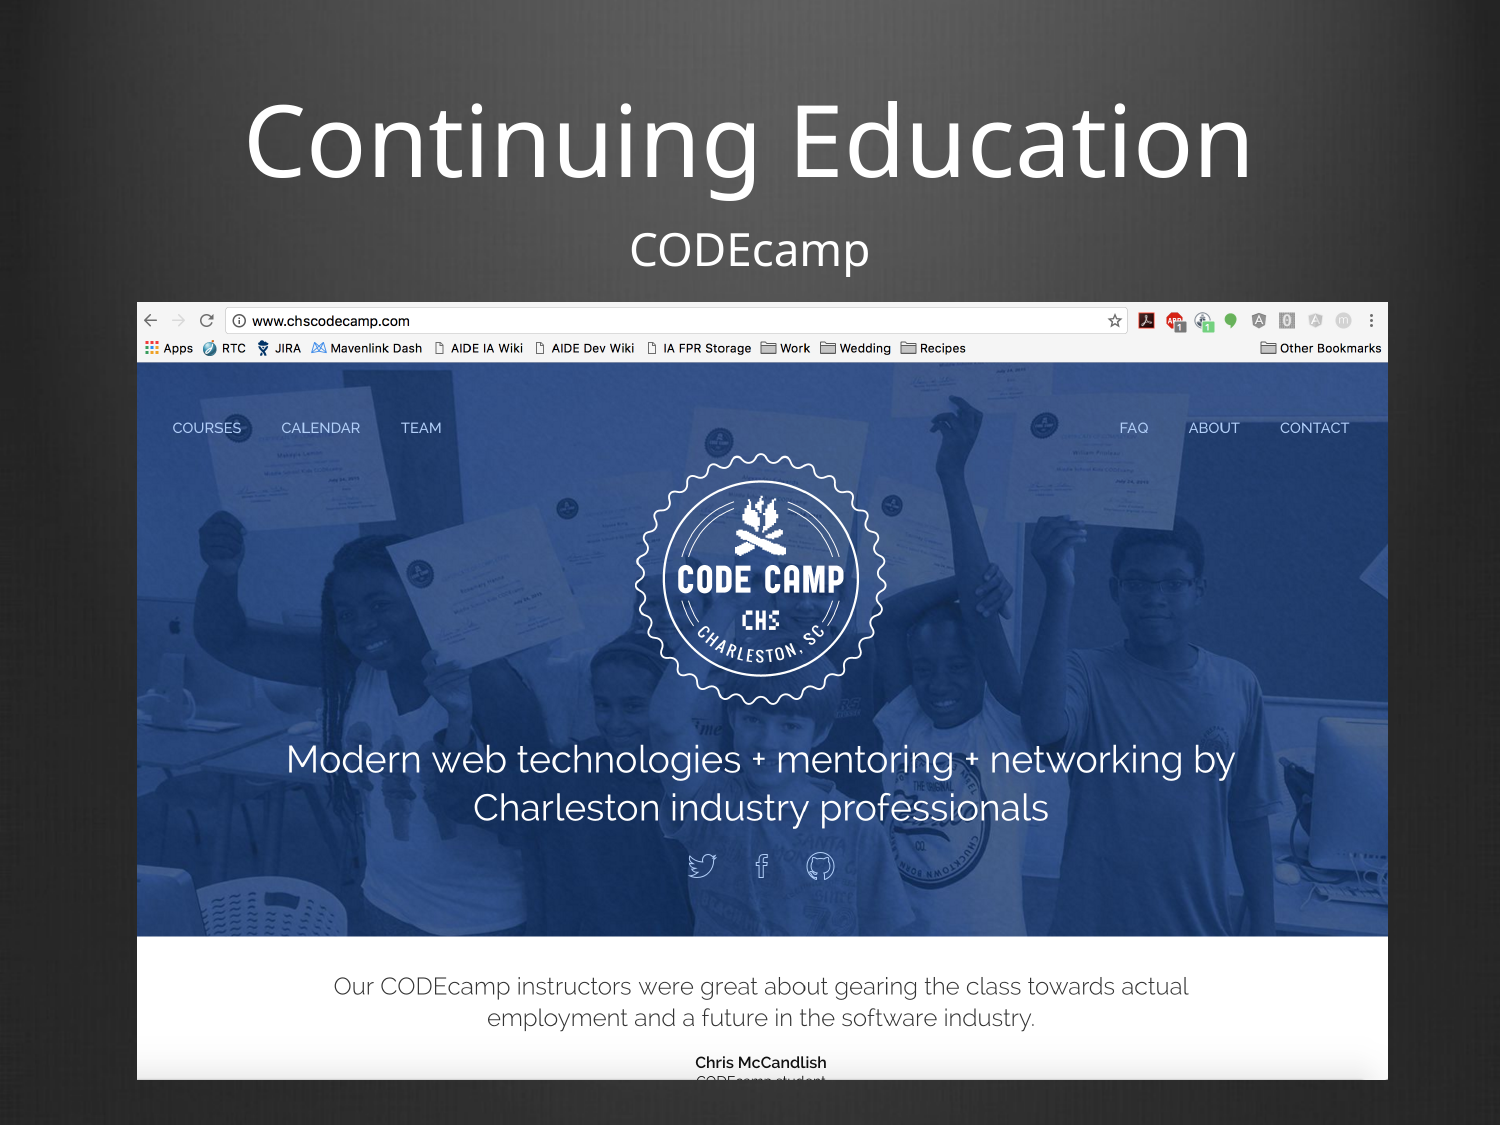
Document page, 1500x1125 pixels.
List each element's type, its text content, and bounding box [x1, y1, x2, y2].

picture [137, 302, 1388, 1080]
list CODEcamp [112, 212, 1388, 912]
title Continuing Education [112, 19, 1388, 212]
